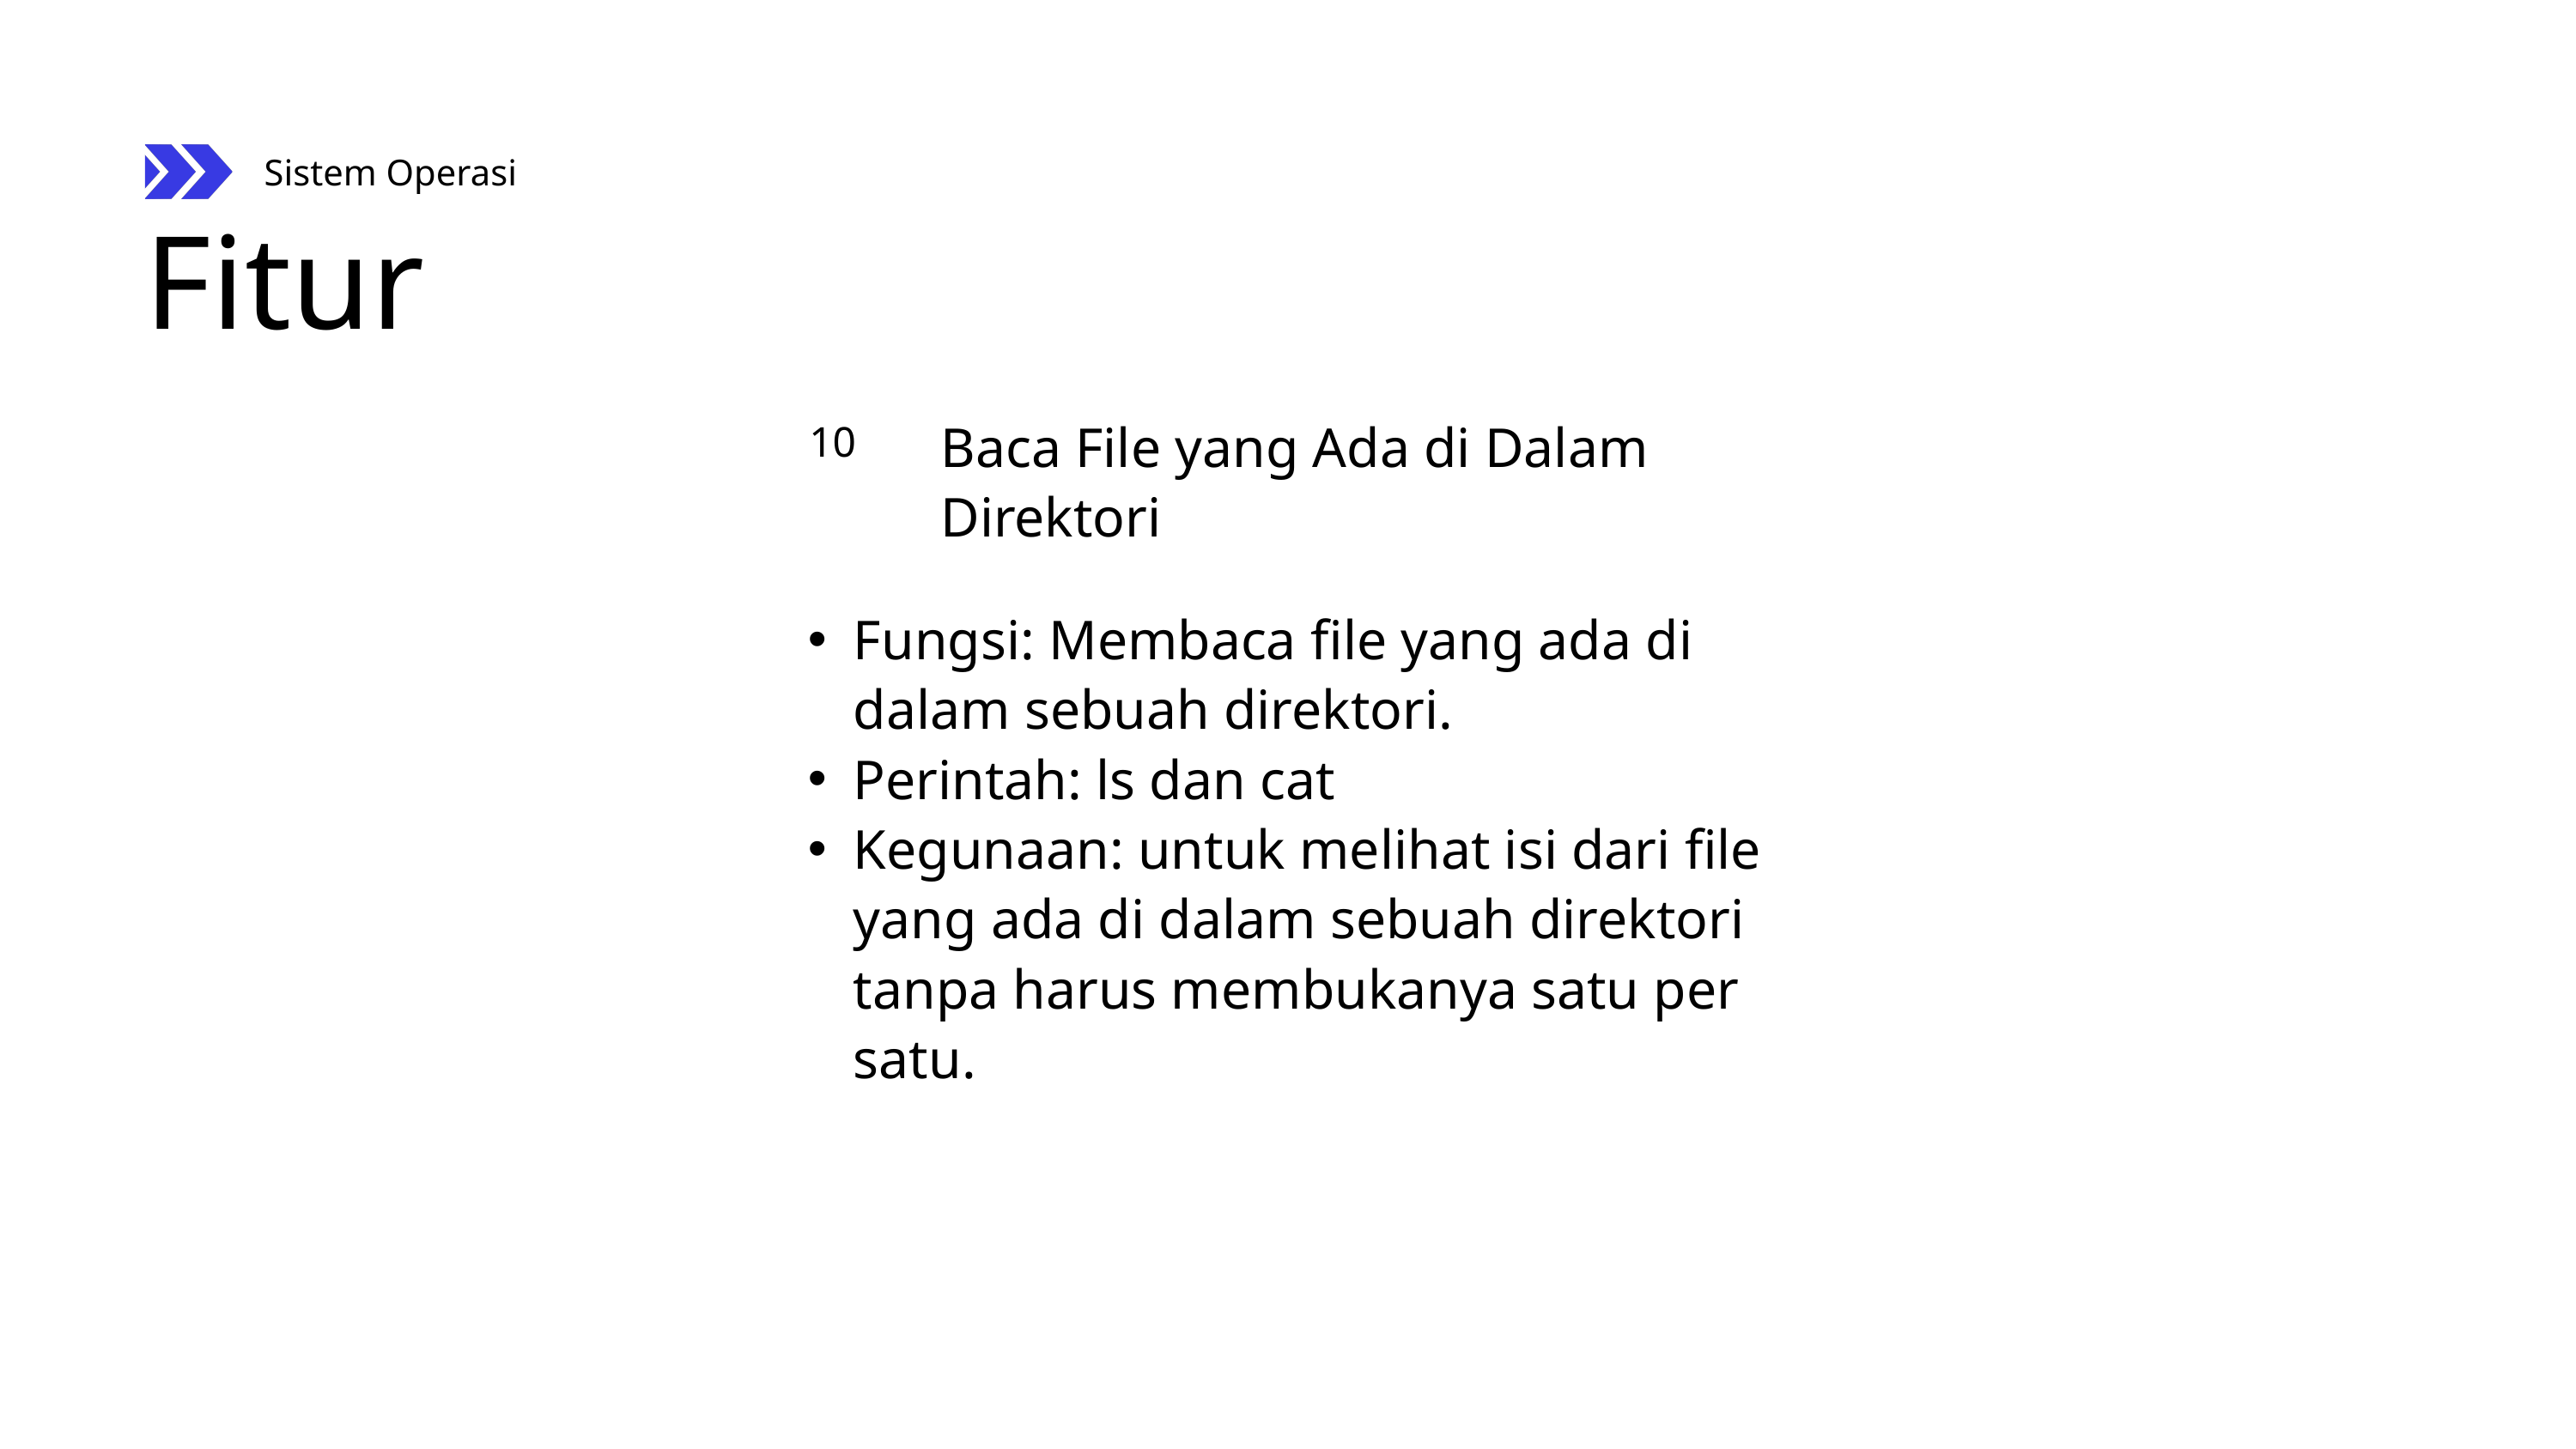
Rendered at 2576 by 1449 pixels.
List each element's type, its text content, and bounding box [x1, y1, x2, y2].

text_box Sistem Operasi [264, 153, 839, 193]
text_box Fitur [144, 200, 1116, 355]
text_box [778, 416, 1798, 551]
text_box [144, 144, 233, 199]
text_box Fungsi: Membaca file yang ada di dalam sebuah direktori. Perintah: ls dan cat Kegunaan: untuk melihat isi dari file yang ada di dalam sebuah direktori tanpa harus membukanya satu per satu. [762, 600, 1814, 1089]
